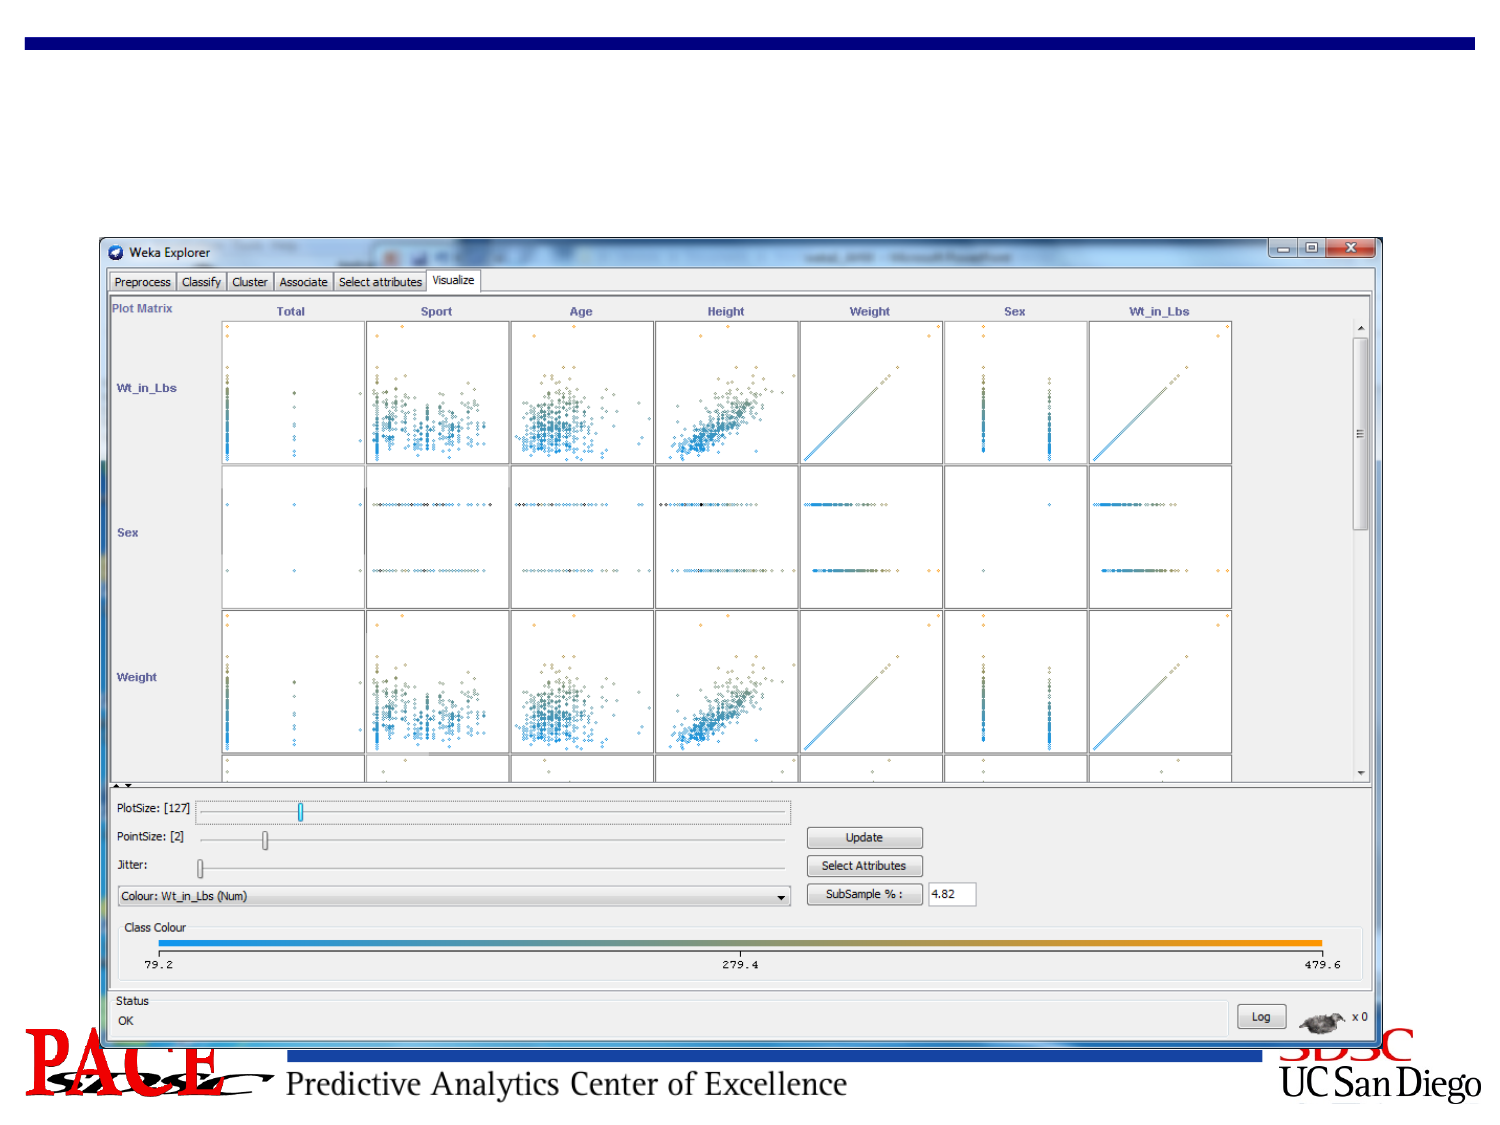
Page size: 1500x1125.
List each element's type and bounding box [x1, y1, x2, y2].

picture [1279, 1066, 1481, 1104]
picture [286, 1064, 858, 1103]
picture [25, 237, 1413, 1101]
